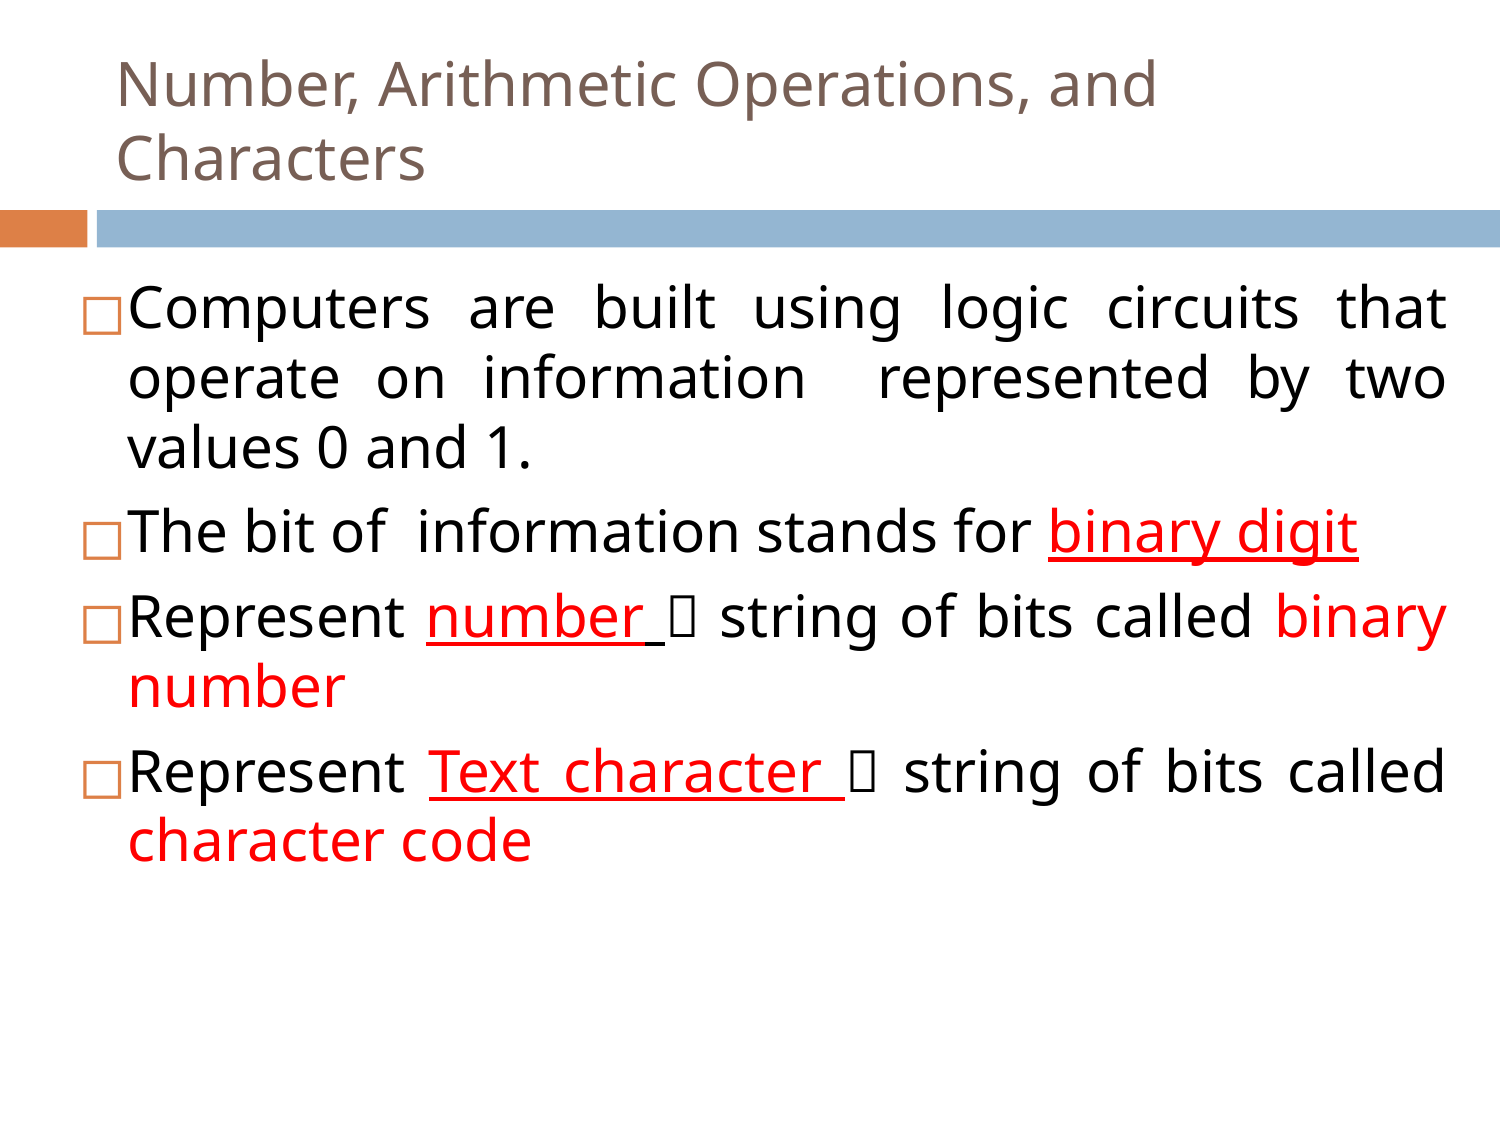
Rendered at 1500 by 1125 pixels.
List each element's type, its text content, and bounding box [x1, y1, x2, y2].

title Number, Arithmetic Operations, and Characters [100, 37, 1438, 200]
list Computers are built using logic circuits that operate on information represented by two values 0 and 1. The bit of information stands for binary digit Represent number  string of bits called binary number Represent Text character  string of bits called character code [37, 262, 1463, 1038]
